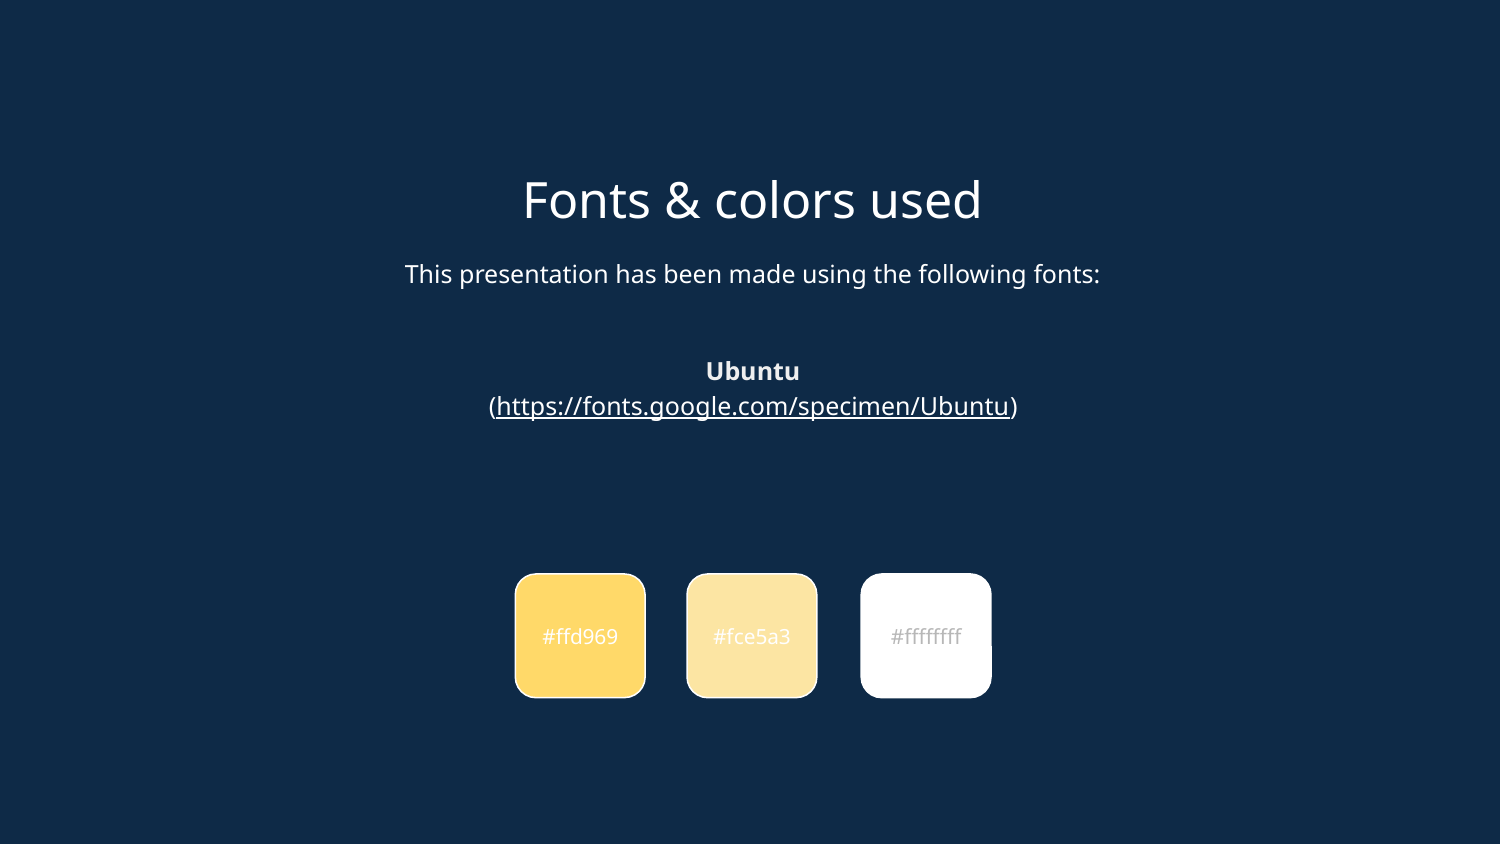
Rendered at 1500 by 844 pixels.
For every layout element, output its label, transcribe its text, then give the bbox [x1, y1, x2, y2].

list Ubuntu (https://fonts.google.com/specimen/Ubuntu) [175, 318, 1332, 525]
list This presentation has been made using the following fonts: [175, 239, 1332, 312]
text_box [515, 573, 992, 698]
title Fonts & colors used [175, 153, 1332, 233]
